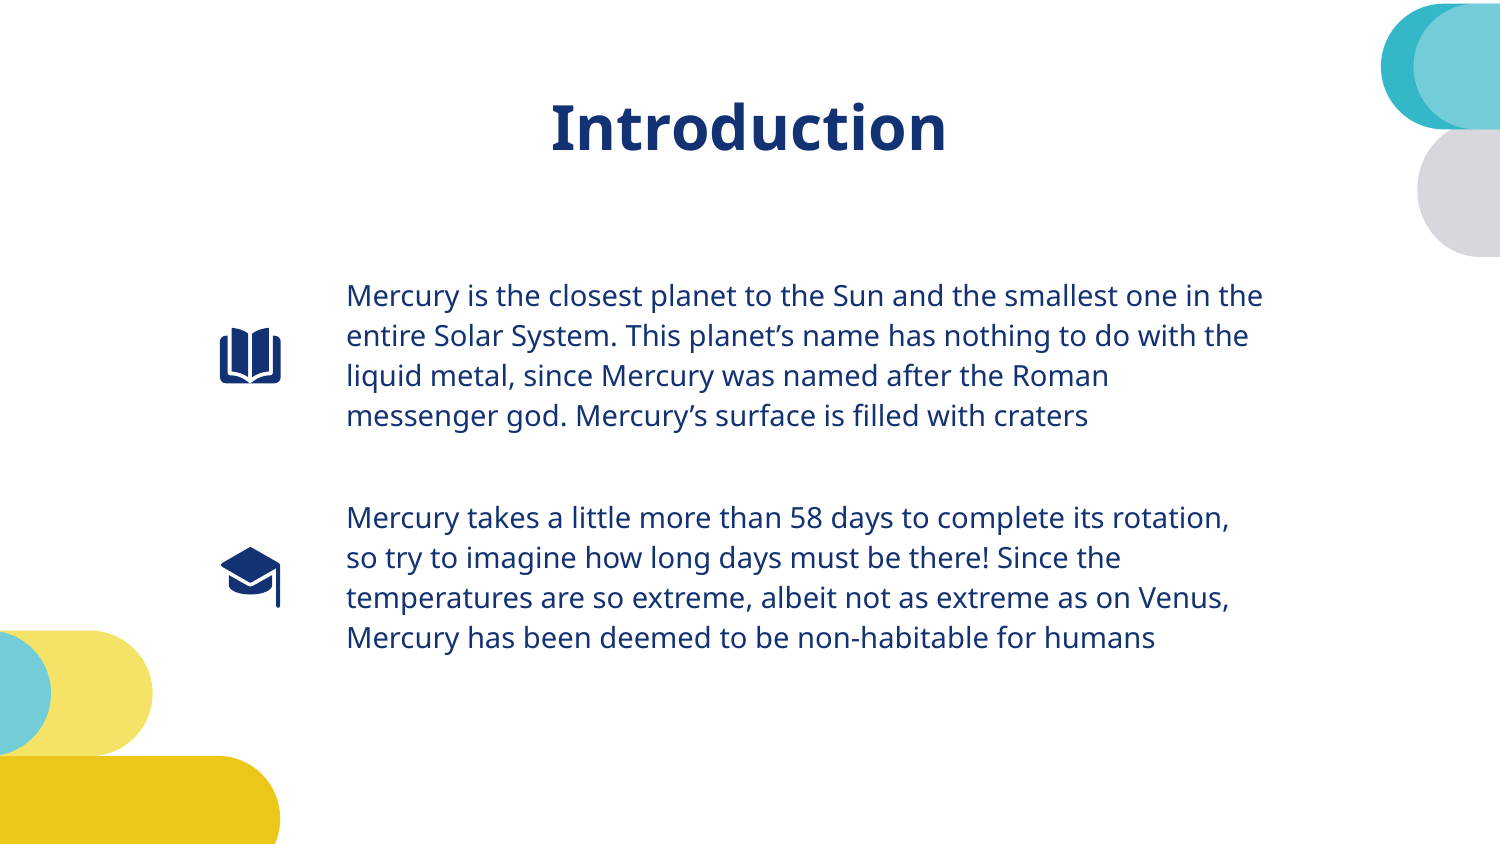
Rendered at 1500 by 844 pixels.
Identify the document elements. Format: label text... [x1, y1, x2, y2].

subtitle Mercury is the closest planet to the Sun and the smallest one in the entire Solar System. This planet’s name has nothing to do with the liquid metal, since Mercury was named after the Roman messenger god. Mercury’s surface is filled with craters [330, 256, 1281, 455]
title Introduction [118, 72, 1382, 167]
subtitle Mercury takes a little more than 58 days to complete its rotation, so try to imagine how long days must be there! Since the temperatures are so extreme, albeit not as extreme as on Venus, Mercury has been deemed to be non-habitable for humans [330, 478, 1281, 677]
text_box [219, 327, 281, 384]
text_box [220, 546, 281, 609]
